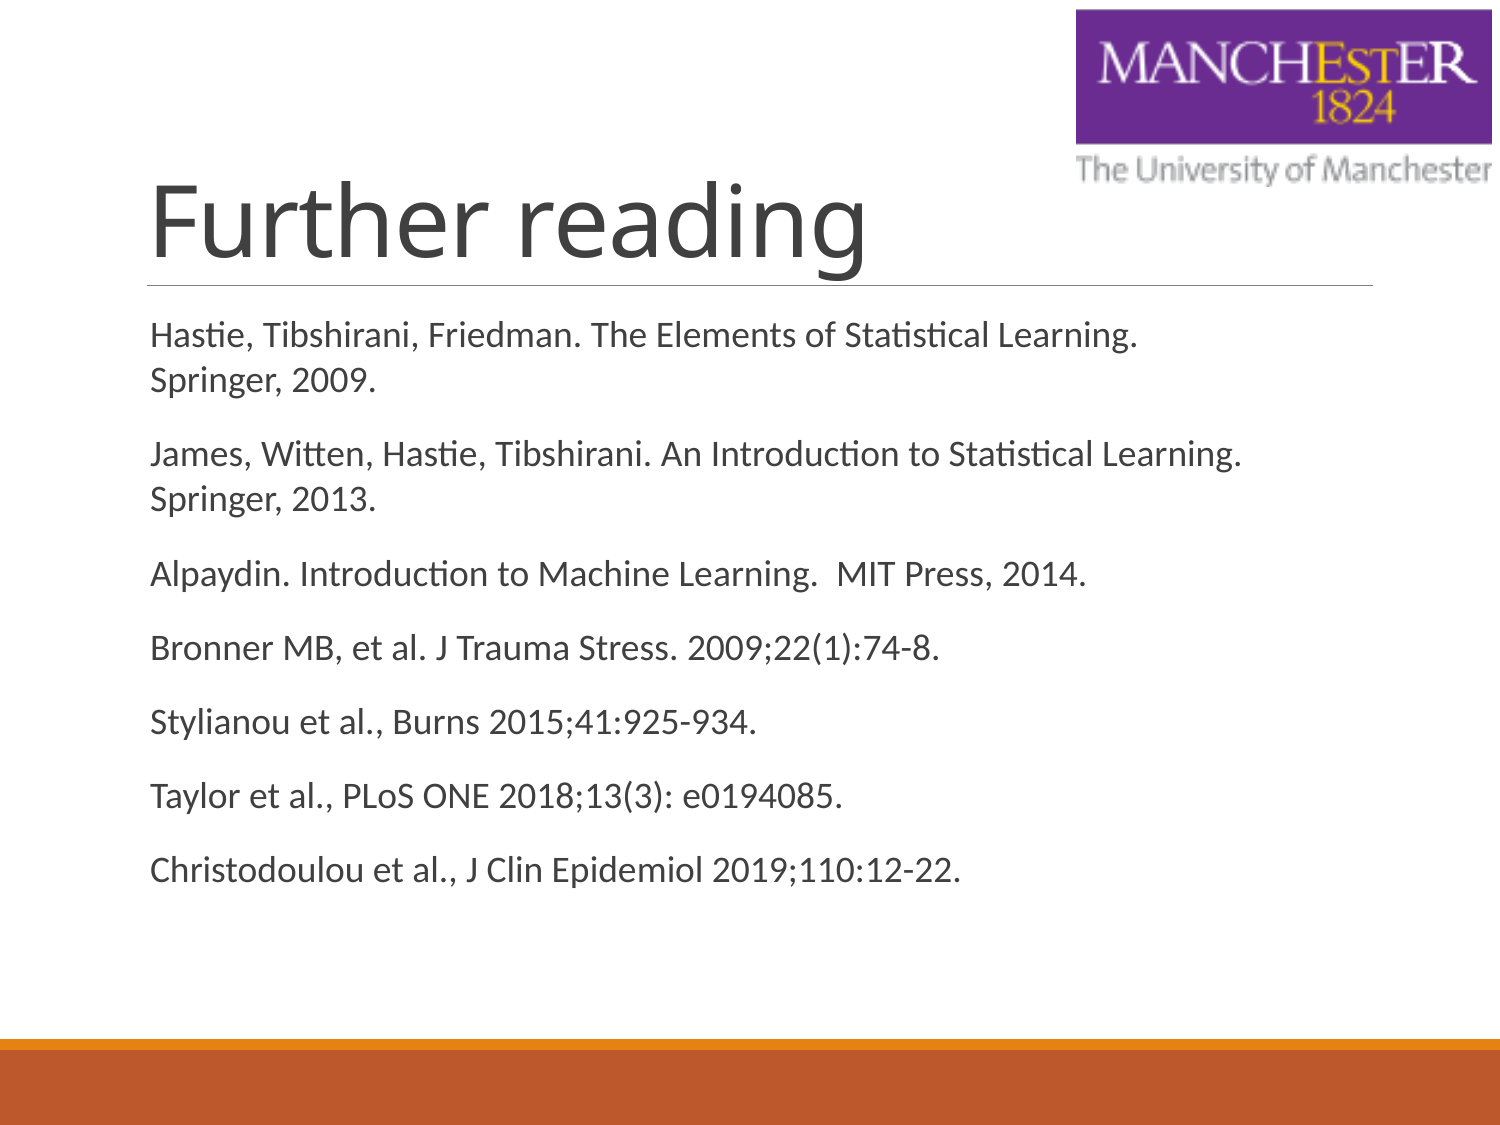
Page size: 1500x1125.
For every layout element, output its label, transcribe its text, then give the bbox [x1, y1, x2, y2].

title Further reading [132, 47, 1044, 285]
list Hastie, Tibshirani, Friedman. The Elements of Statistical Learning. Springer, 2009. James, Witten, Hastie, Tibshirani. An Introduction to Statistical Learning. Springer, 2013. Alpaydin. Introduction to Machine Learning. MIT Press, 2014. Bronner MB, et al. J Trauma Stress. 2009;22(1):74-8. Stylianou et al., Burns 2015;41:925-934. Taylor et al., PLoS ONE 2018;13(3): e0194085. Christodoulou et al., J Clin Epidemiol 2019;110:12-22. [135, 302, 1373, 963]
